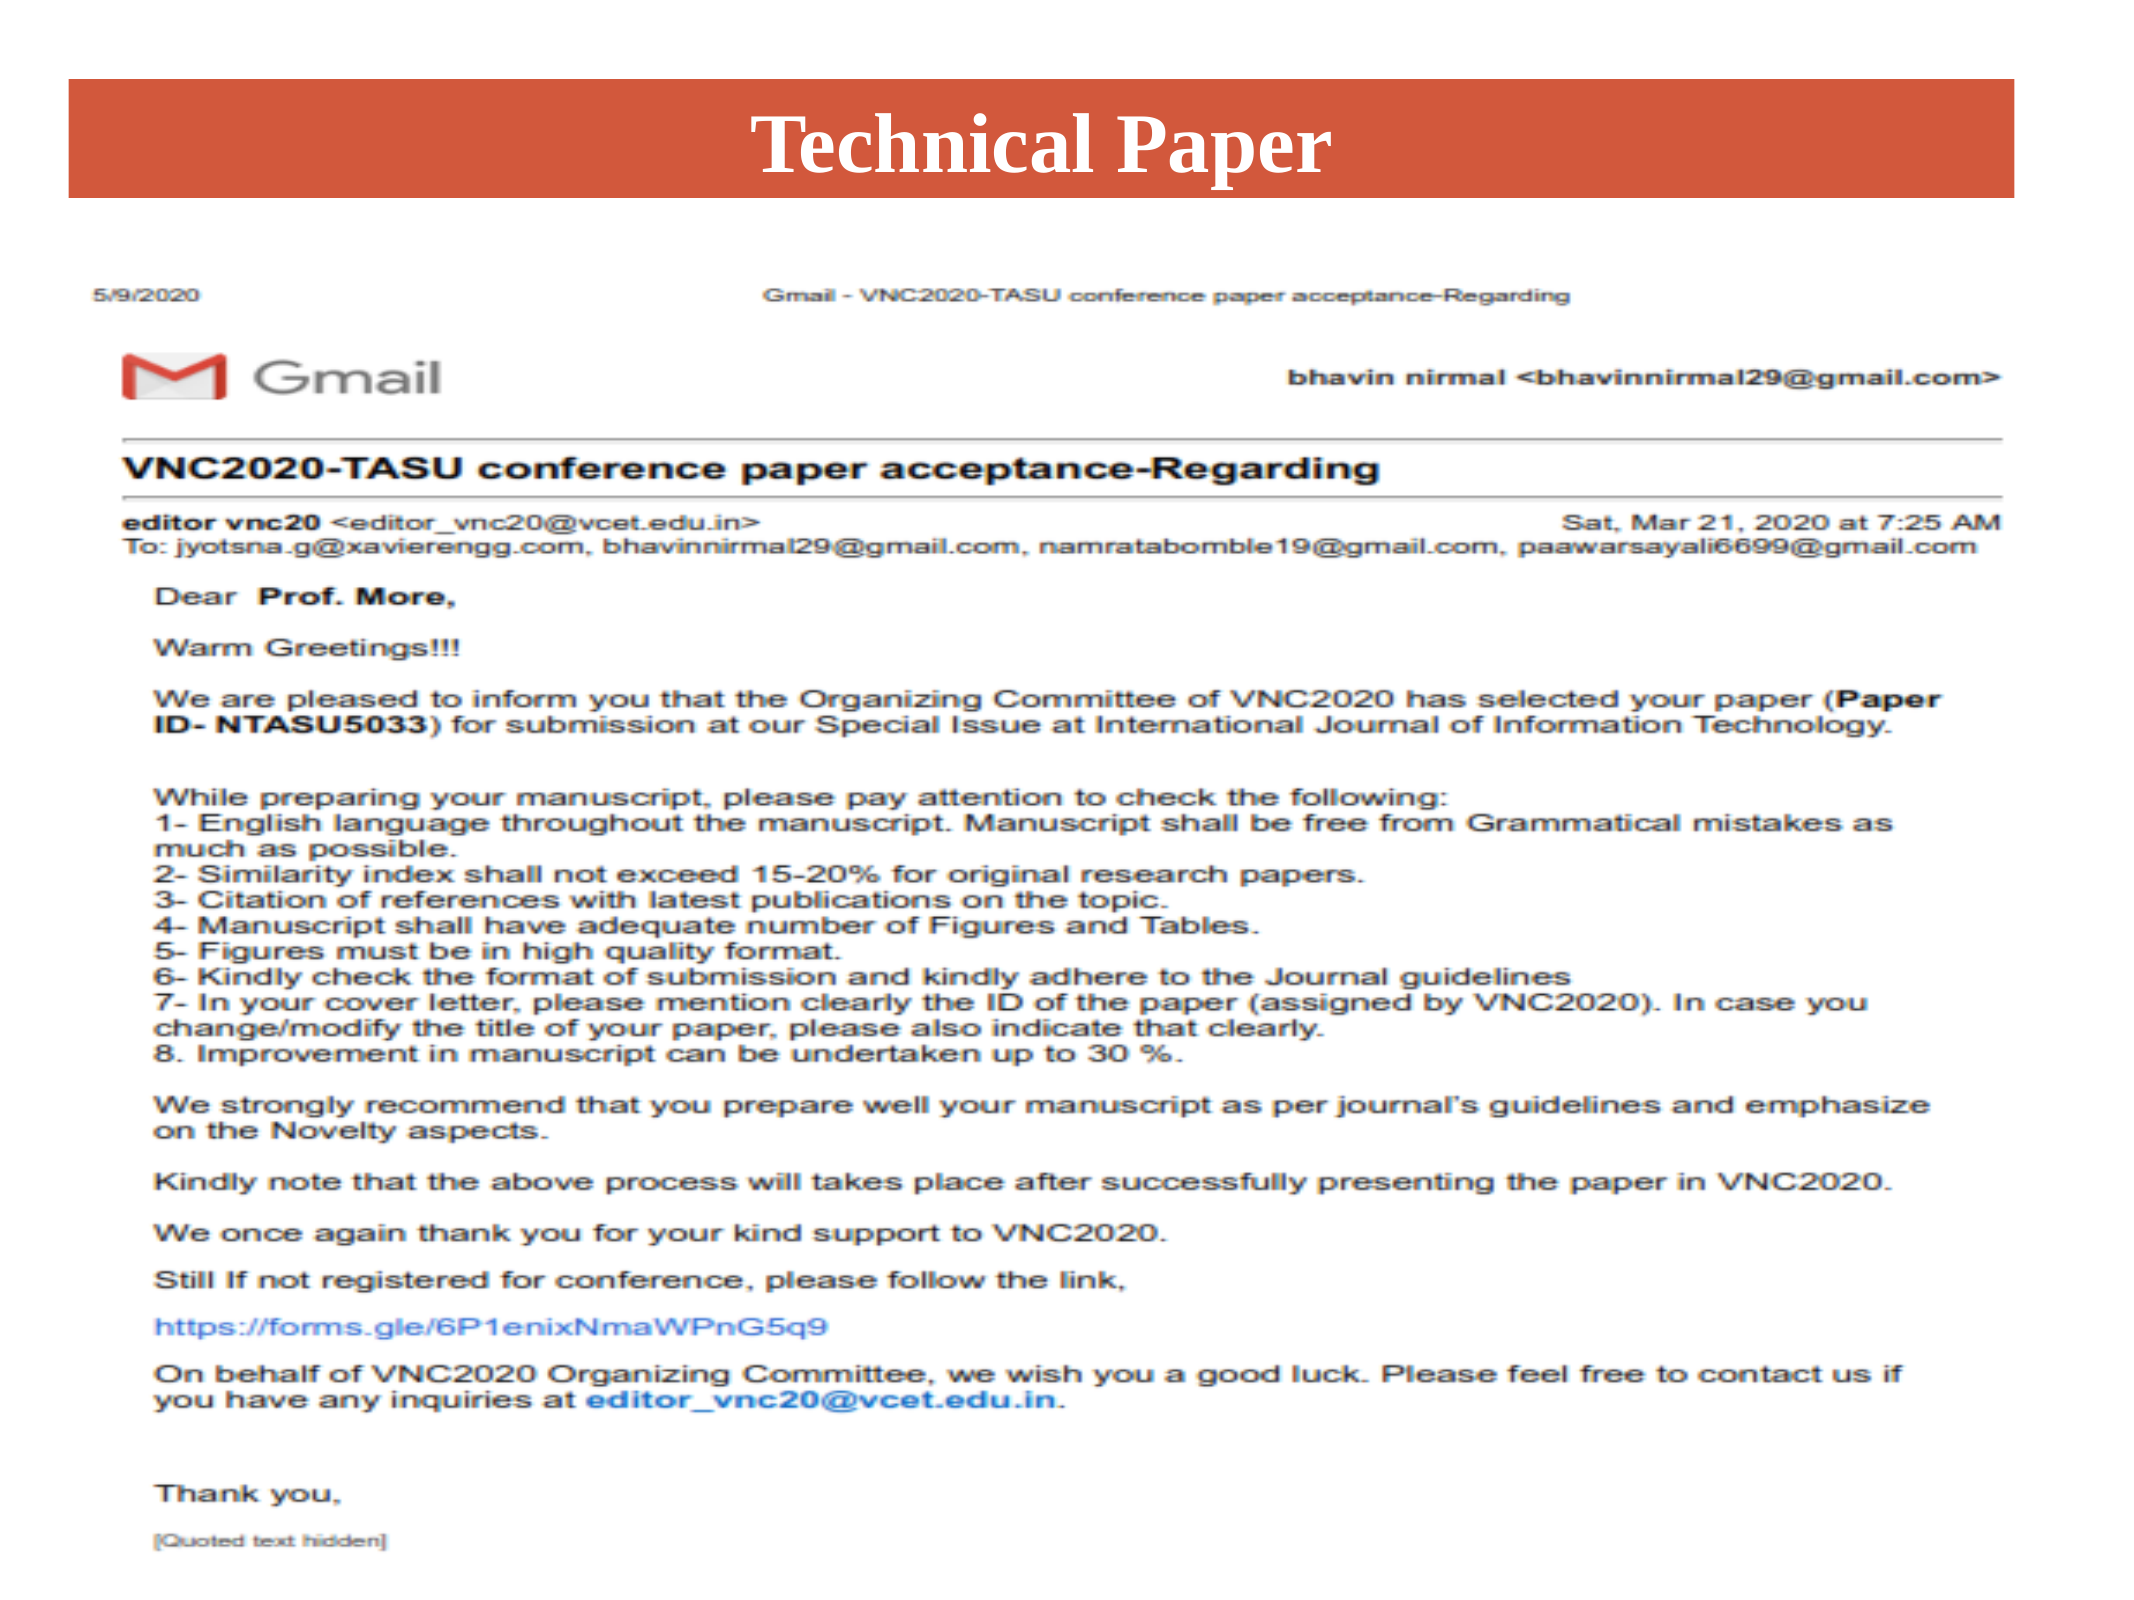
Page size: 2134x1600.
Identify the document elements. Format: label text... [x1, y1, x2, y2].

title Technical Paper [68, 78, 2016, 199]
picture [37, 287, 2080, 1576]
